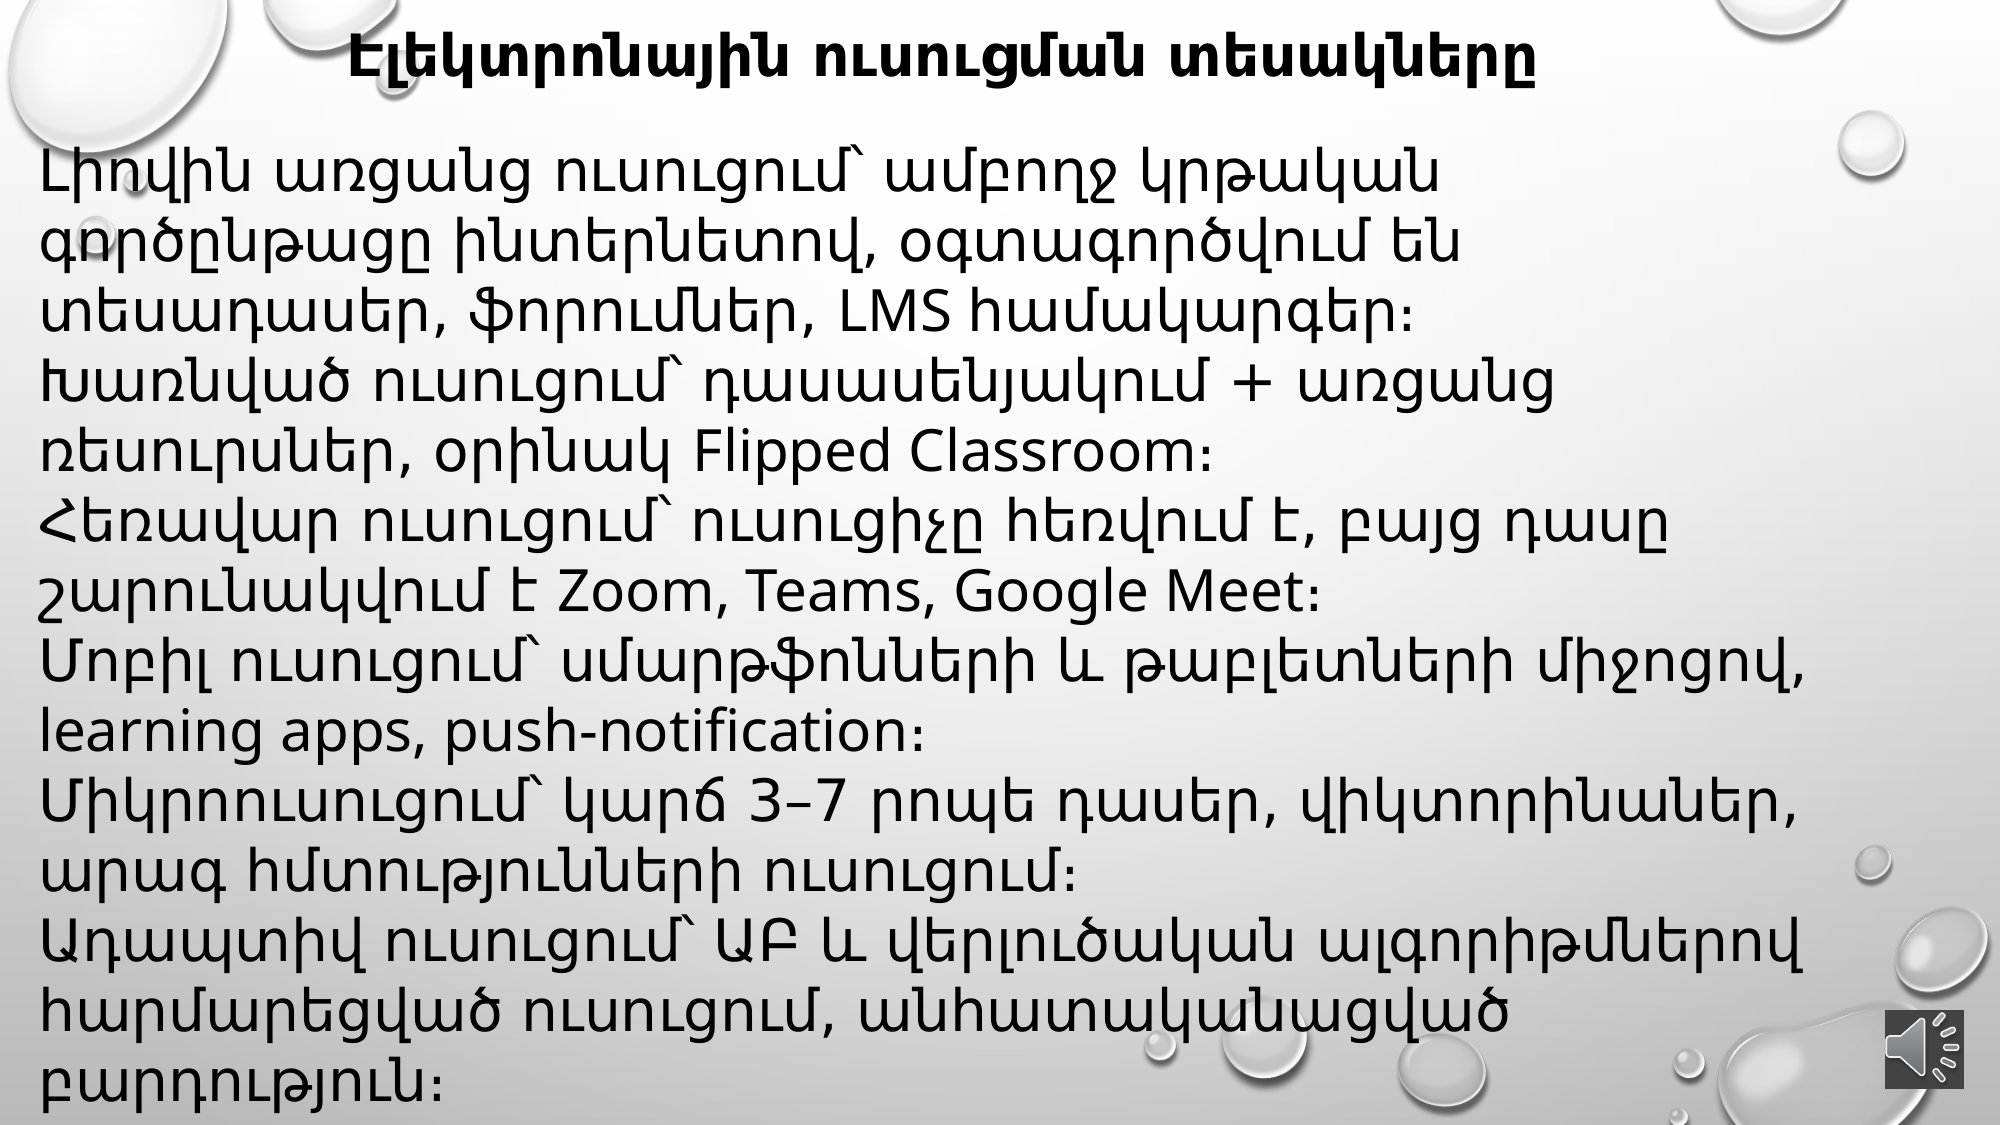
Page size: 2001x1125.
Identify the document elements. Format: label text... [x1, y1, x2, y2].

text_box Էլեկտրոնային ուսուցման տեսակները Լիովին առցանց ուսուցում՝ ամբողջ կրթական գործընթացը ինտերնետով, օգտագործվում են տեսադասեր, ֆորումներ, LMS համակարգեր։ Խառնված ուսուցում՝ դասասենյակում + առցանց ռեսուրսներ, օրինակ Flipped Classroom։ Հեռավար ուսուցում՝ ուսուցիչը հեռվում է, բայց դասը շարունակվում է Zoom, Teams, Google Meet։ Մոբիլ ուսուցում՝ սմարթֆոնների և թաբլետների միջոցով, learning apps, push-notification։ Միկրոուսուցում՝ կարճ 3–7 րոպե դասեր, վիկտորինաներ, արագ հմտությունների ուսուցում։ Ադապտիվ ուսուցում՝ ԱԲ և վերլուծական ալգորիթմներով հարմարեցված ուսուցում, անհատականացված բարդություն։ [23, 10, 1863, 1121]
picture [0, 0, 2000, 1125]
